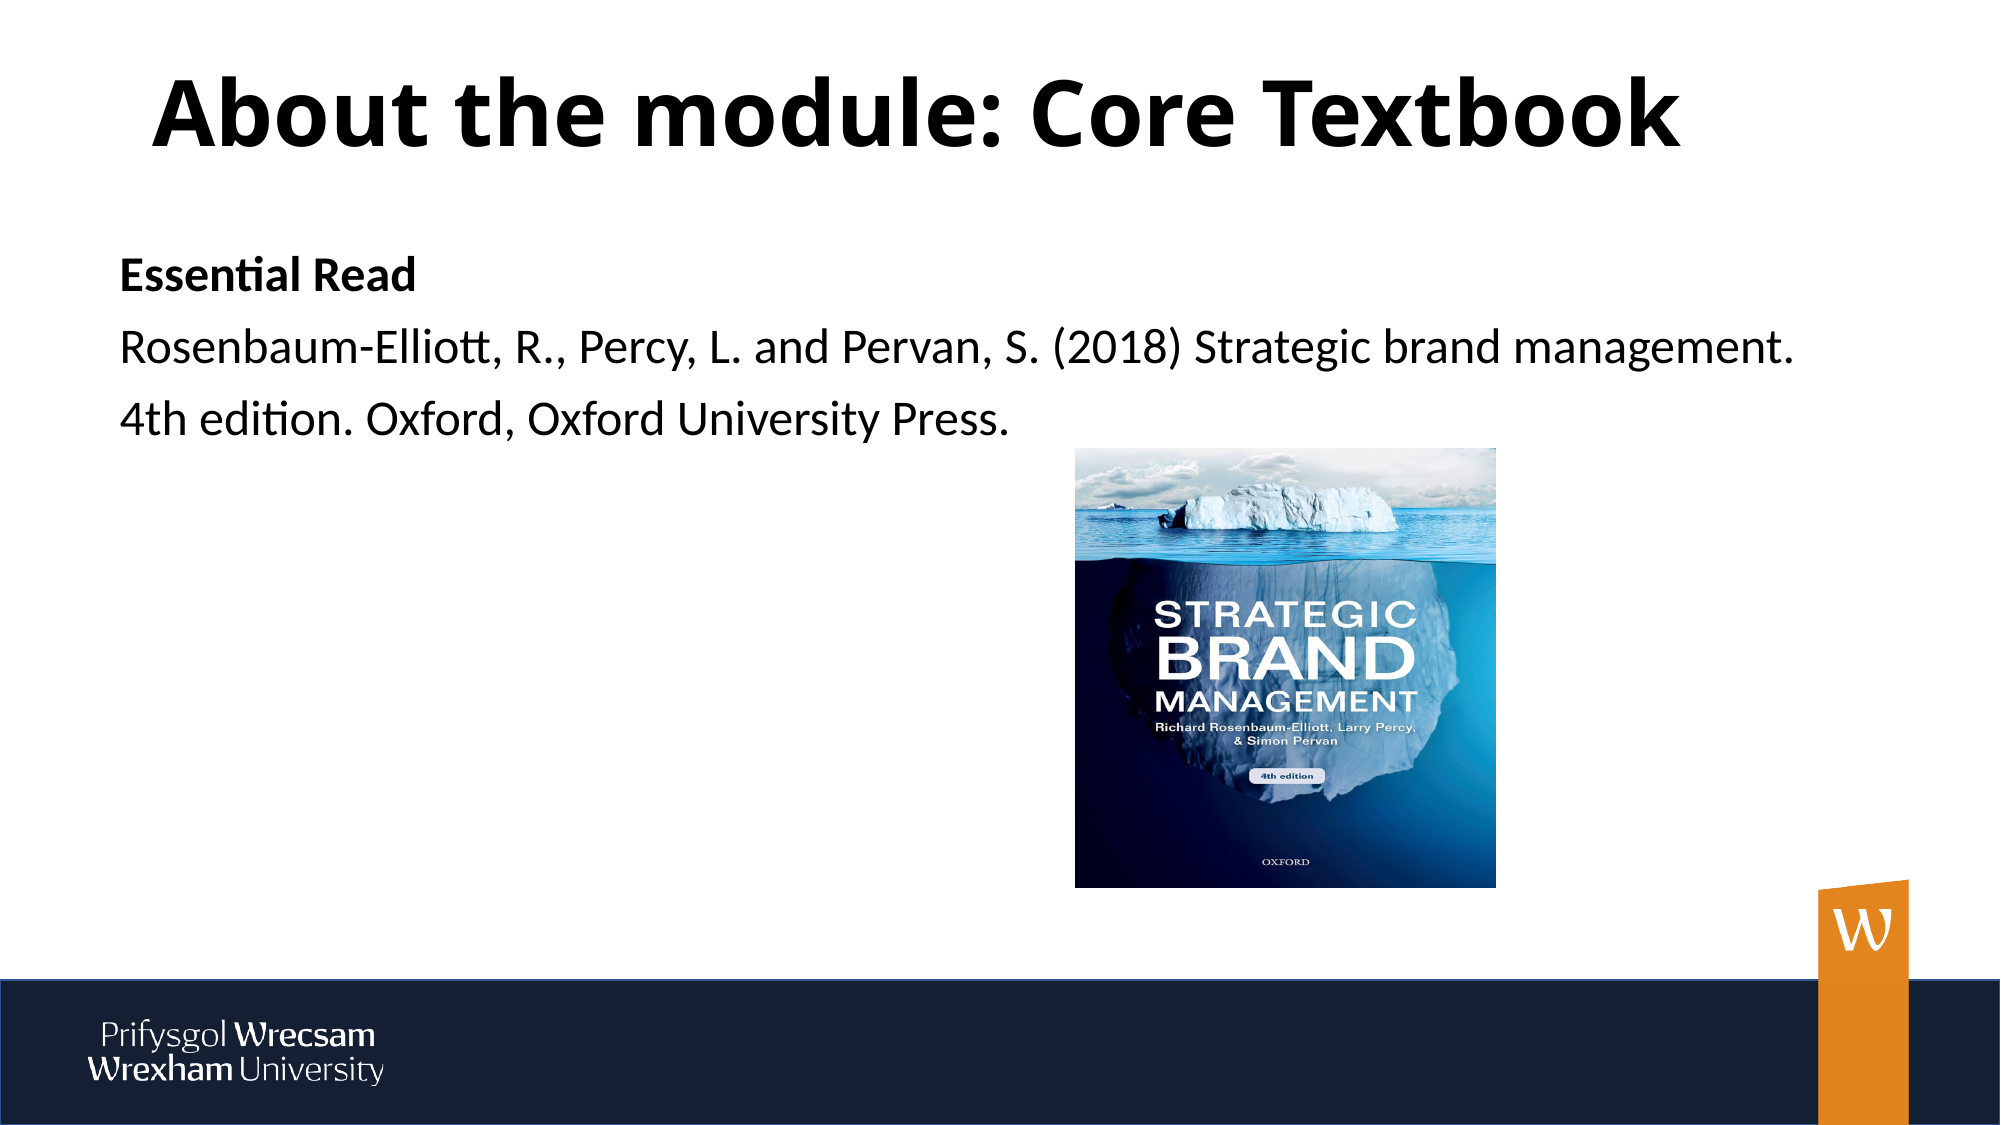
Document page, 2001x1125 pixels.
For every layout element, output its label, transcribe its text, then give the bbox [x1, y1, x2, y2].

picture [87, 1019, 384, 1086]
picture [1450, 794, 1461, 799]
text_box [1909, 979, 2000, 1125]
picture [1818, 879, 1909, 1125]
title About the module: Core Textbook [137, 59, 1863, 278]
text_box [0, 979, 1818, 1125]
picture [1480, 811, 1489, 816]
list Essential Read Rosenbaum-Elliott, R., Percy, L. and Pervan, S. (2018) Strategic brand management. 4th edition. Oxford, Oxford University Press. [104, 221, 1830, 936]
picture [1075, 448, 1496, 888]
